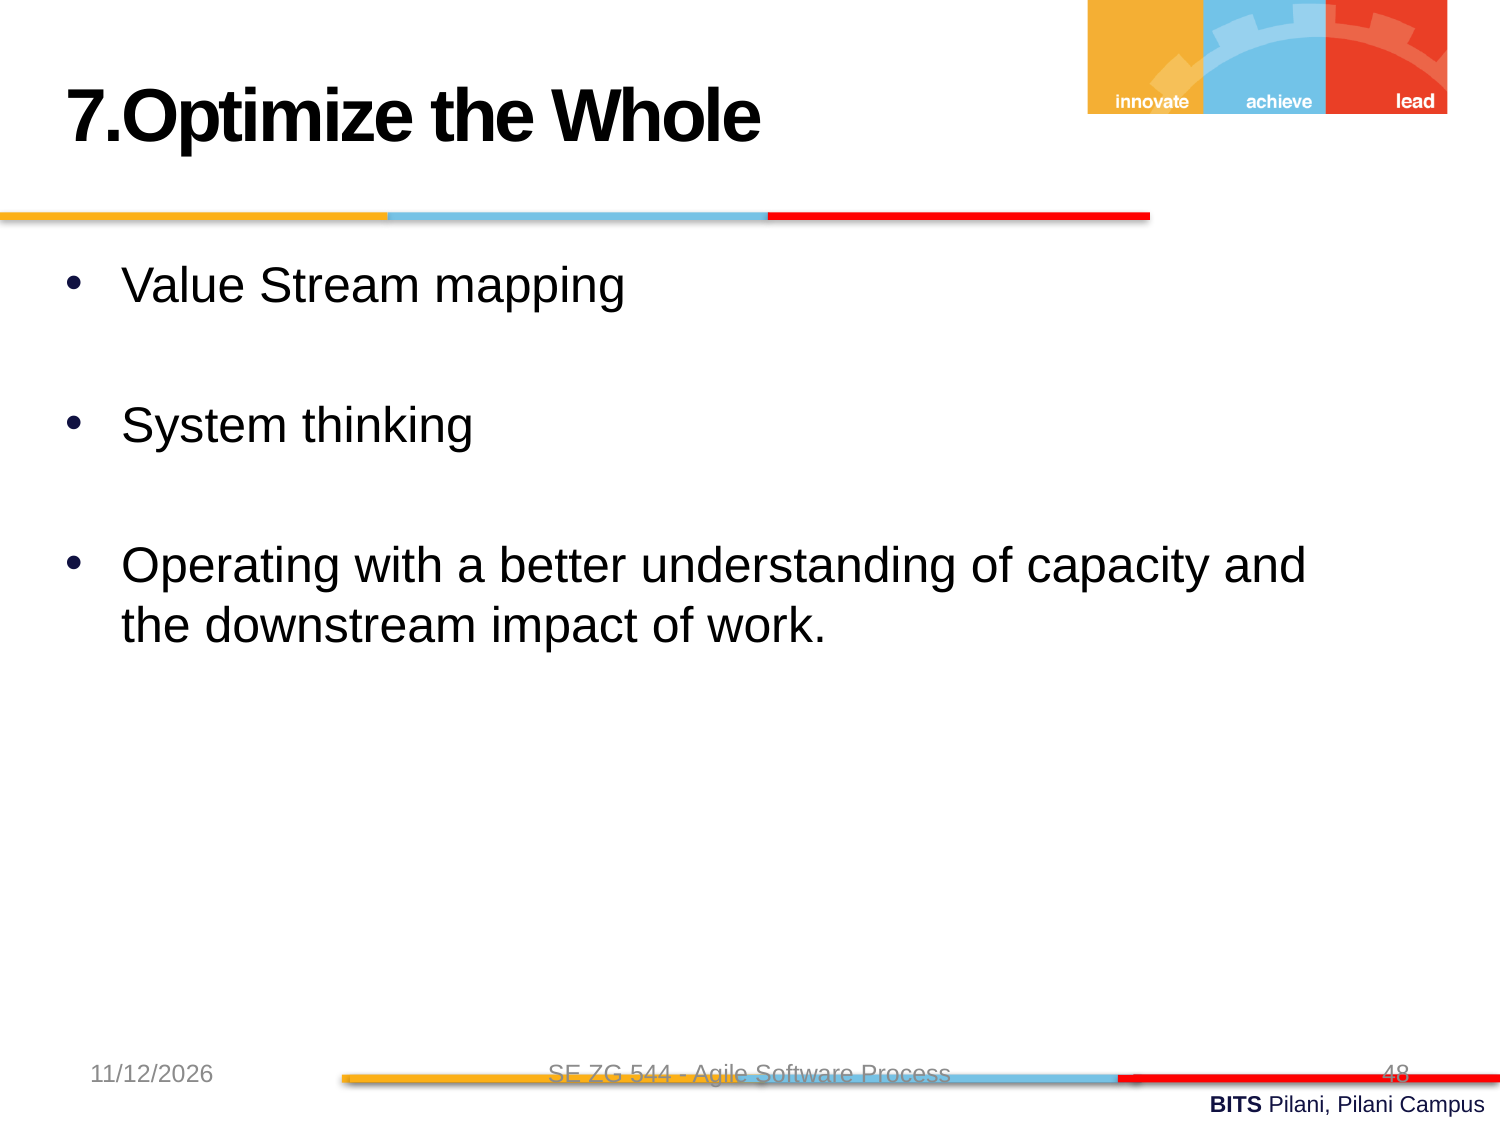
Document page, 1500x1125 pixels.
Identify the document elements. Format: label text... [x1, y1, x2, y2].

footer SE ZG 544 - Agile Software Process [512, 1042, 988, 1103]
slide_number 48 [1074, 1042, 1425, 1103]
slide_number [75, 1042, 425, 1103]
picture [1087, 0, 1448, 114]
list Value Stream mapping System thinking Operating with a better understanding of capacity and the downstream impact of work. [50, 245, 1400, 988]
list 7.Optimize the Whole [50, 24, 1088, 213]
